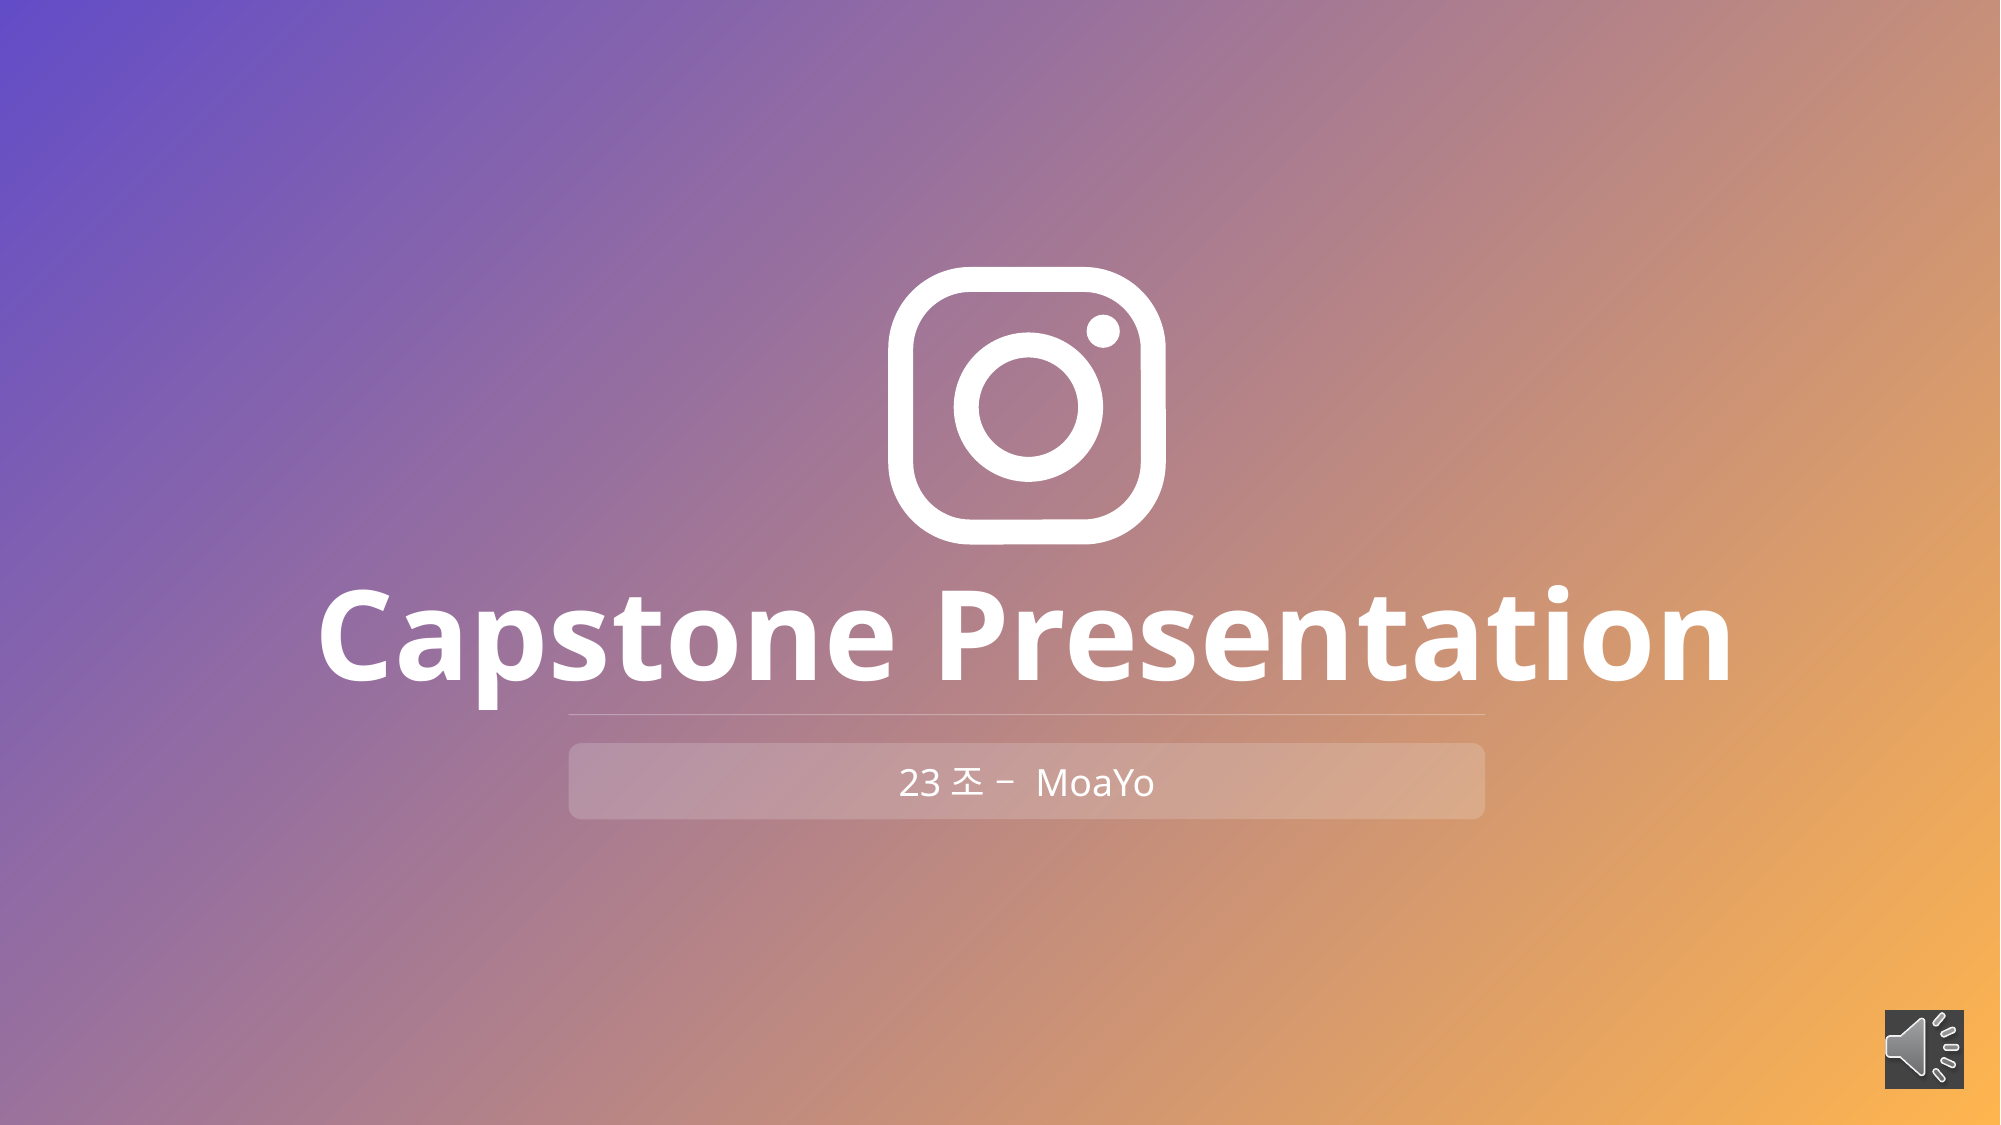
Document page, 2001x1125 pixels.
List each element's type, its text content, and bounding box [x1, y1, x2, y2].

text_box Capstone Presentation [299, 548, 1754, 713]
picture [1884, 1009, 1965, 1090]
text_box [900, 279, 1154, 533]
text_box 23조 – MoaYo [567, 742, 1487, 821]
